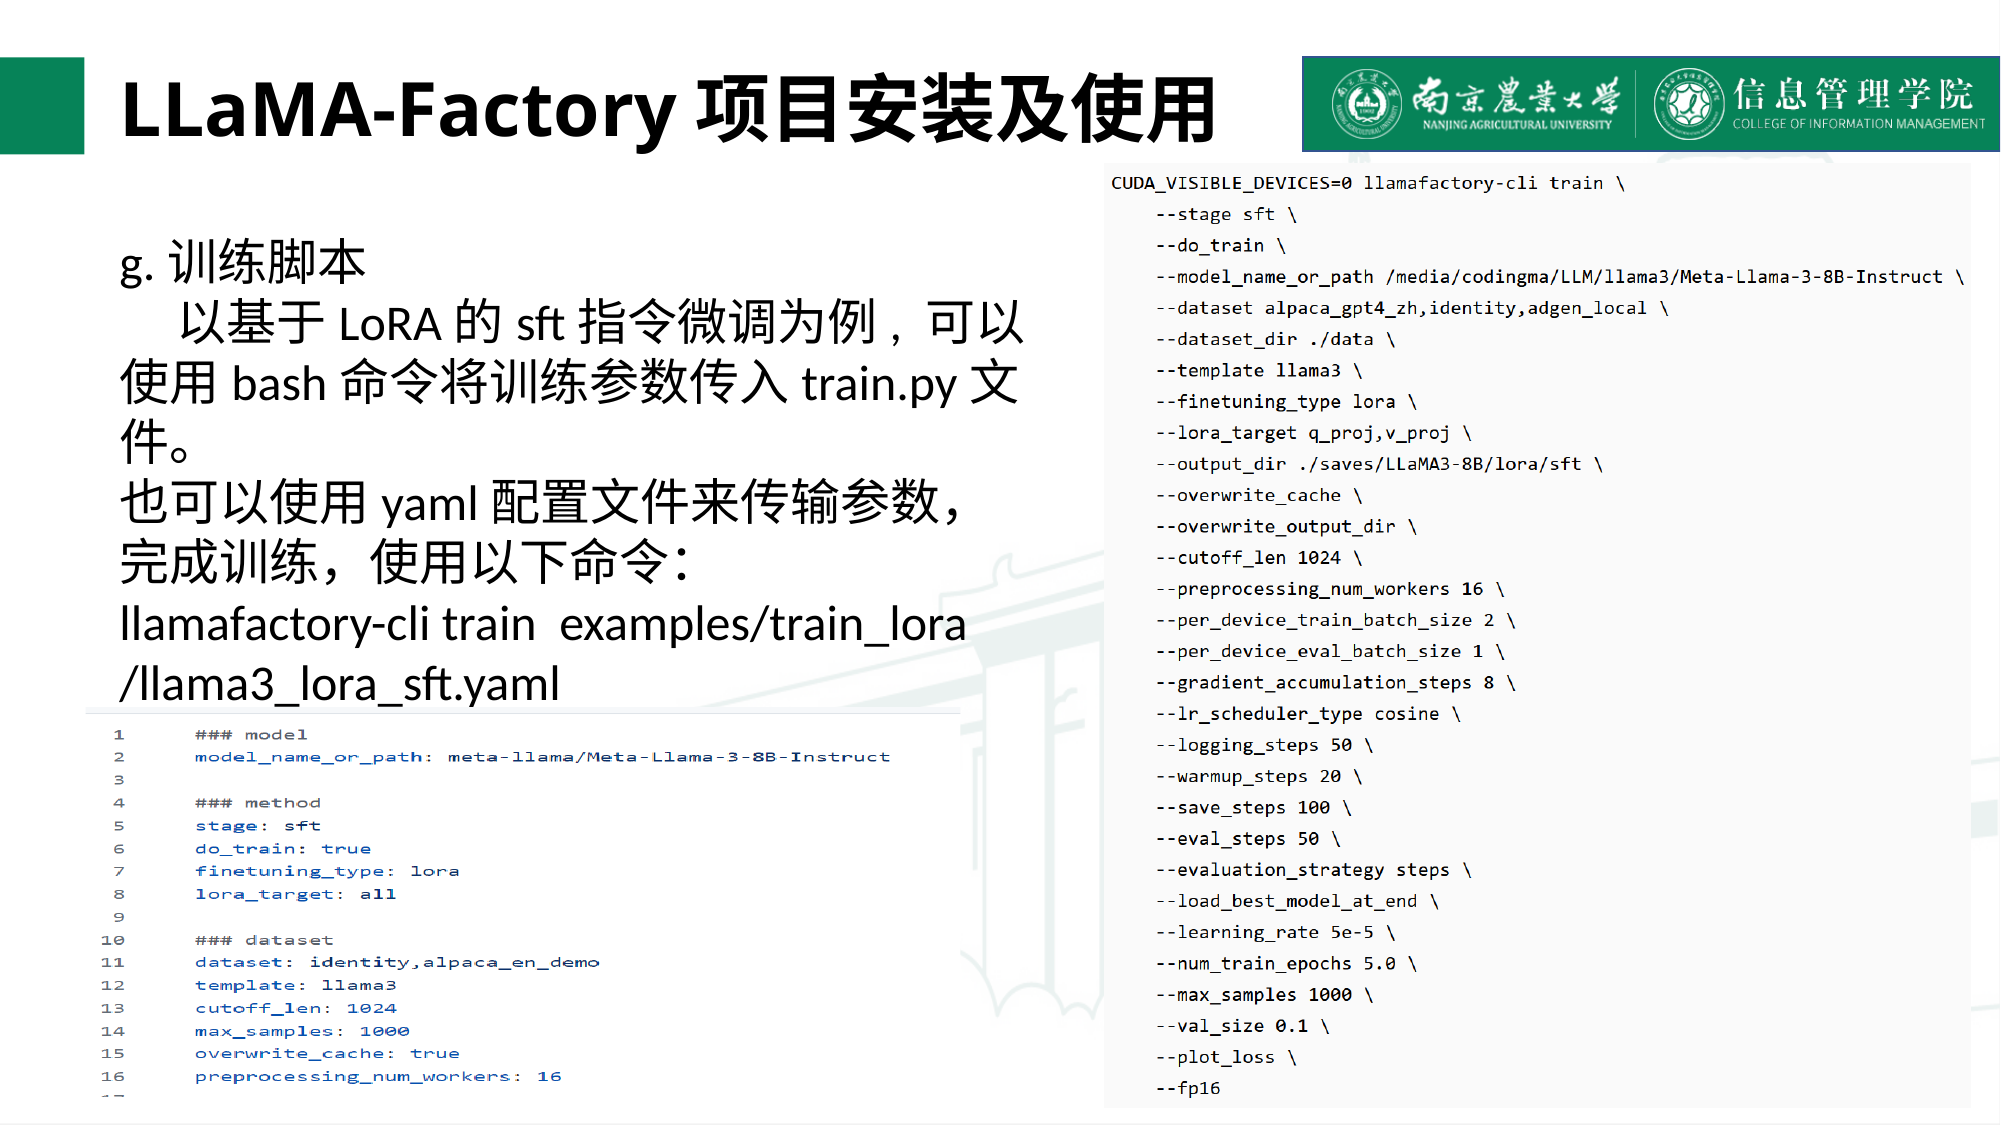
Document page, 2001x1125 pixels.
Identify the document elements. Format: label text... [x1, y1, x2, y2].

picture [1104, 163, 1971, 1109]
text_box g.训练脚本 以基于LoRA的sft指令微调为例, 可以使用bash命令将训练参数传入train.py文件。 也可以使用yaml配置文件来传输参数，完成训练，使用以下命令： llamafactory-cli train examples/train_lora /llama3_lora_sft.yaml Yaml文件格式示例： [104, 222, 1044, 968]
picture [85, 707, 961, 1097]
title LLaMA-Factory项目安装及使用 [104, 34, 1312, 190]
picture [1332, 68, 1985, 140]
